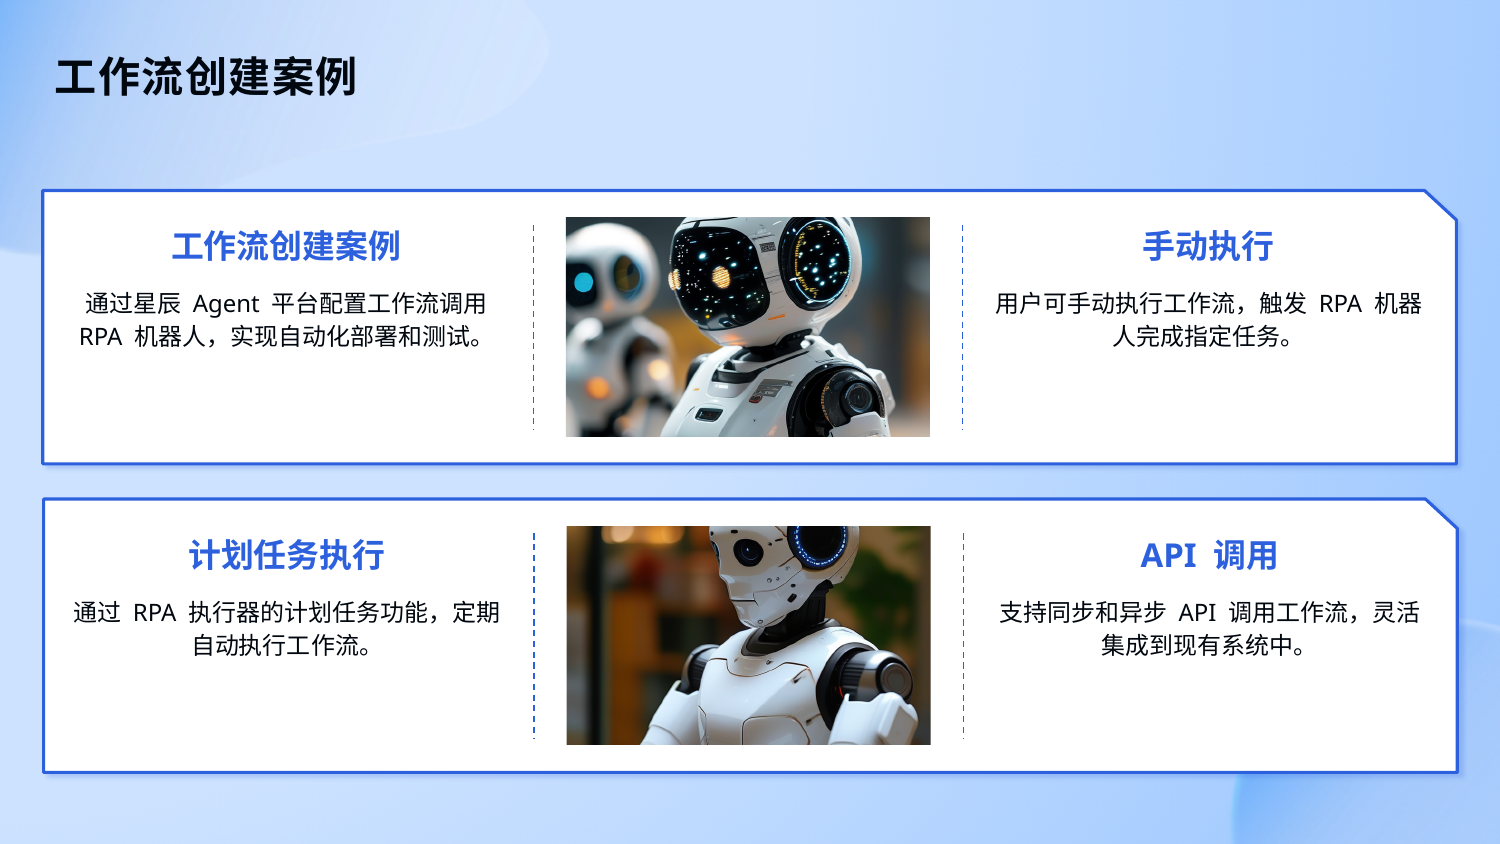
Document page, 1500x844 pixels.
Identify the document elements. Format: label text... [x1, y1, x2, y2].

text_box 工作流创建案例 [55, 222, 519, 269]
text_box 通过 RPA 执行器的计划任务功能，定期自动执行工作流。 [55, 577, 519, 675]
picture [0, 0, 1500, 844]
text_box 手动执行 [977, 222, 1441, 269]
text_box 支持同步和异步 API 调用工作流，灵活集成到现有系统中。 [978, 577, 1442, 675]
text_box [42, 190, 1457, 464]
text_box 工作流创建案例 [39, 25, 1383, 117]
text_box [43, 499, 1458, 773]
text_box 计划任务执行 [55, 531, 519, 577]
text_box 用户可手动执行工作流，触发 RPA 机器人完成指定任务。 [977, 269, 1441, 366]
text_box 通过星辰 Agent 平台配置工作流调用 RPA 机器人，实现自动化部署和测试。 [55, 269, 519, 366]
text_box API 调用 [978, 531, 1442, 577]
